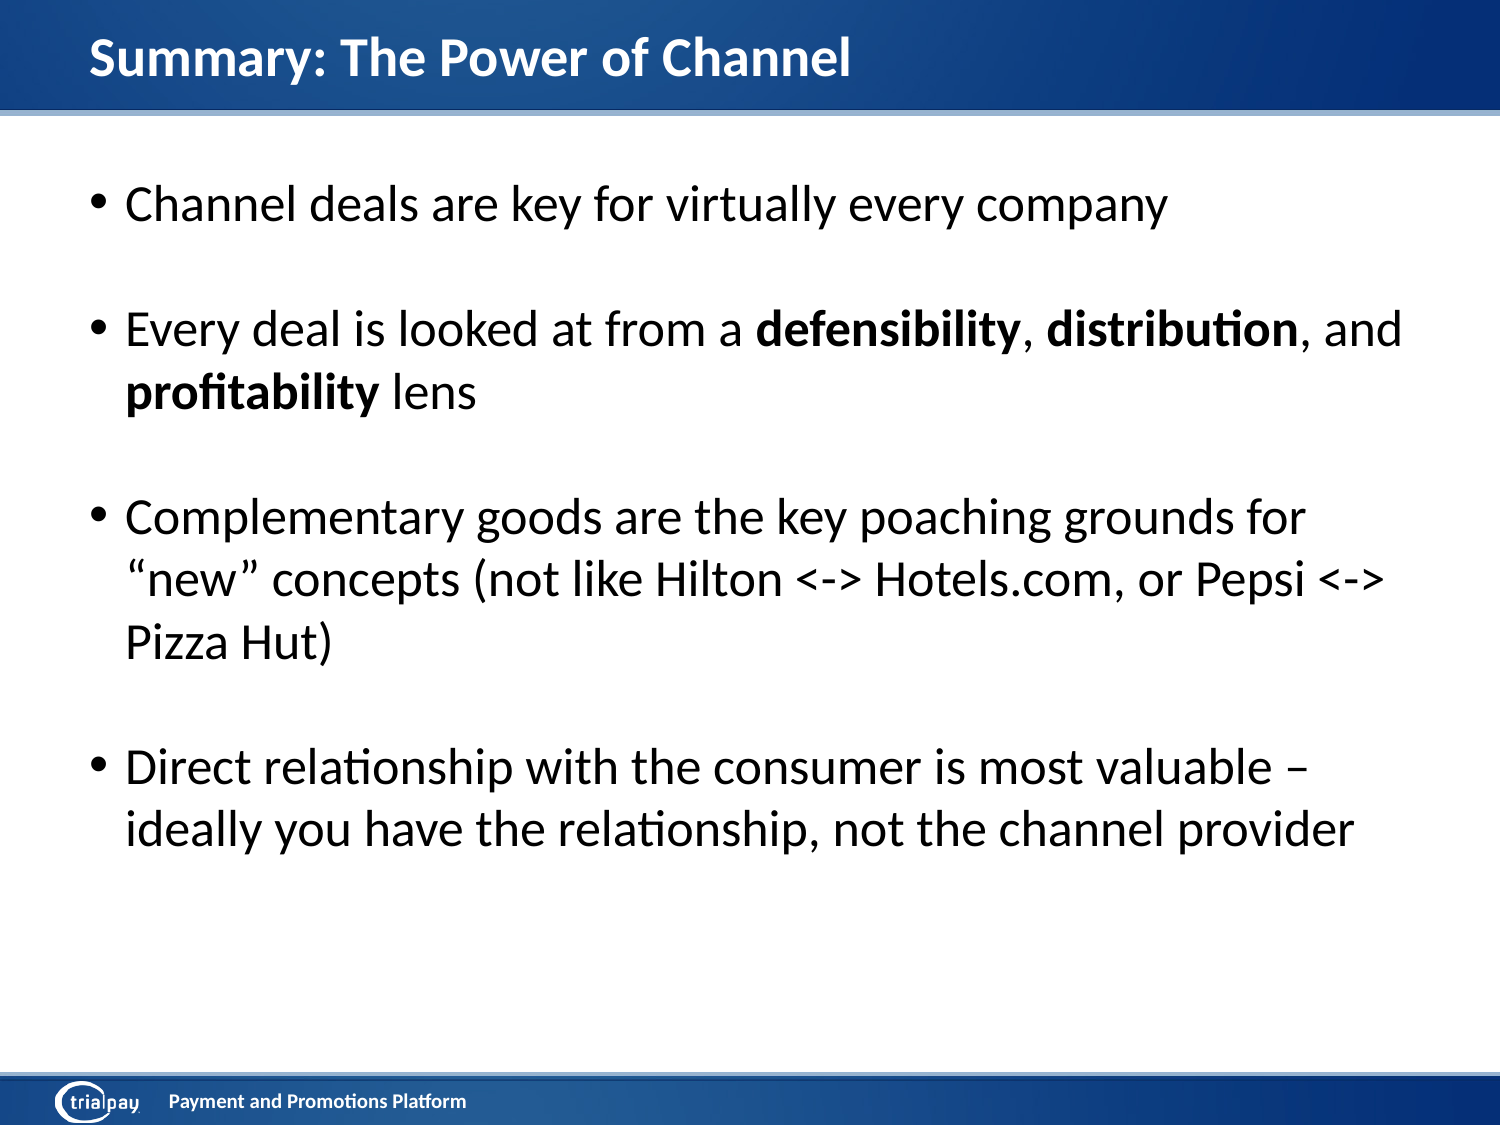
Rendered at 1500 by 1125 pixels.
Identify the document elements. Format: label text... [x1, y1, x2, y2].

text_box Summary: The Power of Channel [75, 7, 1425, 111]
text_box Channel deals are key for virtually every company Every deal is looked at from a defensibility, distribution, and profitability lens Complementary goods are the key poaching grounds for “new” concepts (not like Hilton <-> Hotels.com, or Pepsi <-> Pizza Hut) Direct relationship with the consumer is most valuable – ideally you have the relationship, not the channel provider [75, 162, 1425, 1005]
picture [0, 0, 1500, 117]
picture [0, 1071, 1500, 1125]
